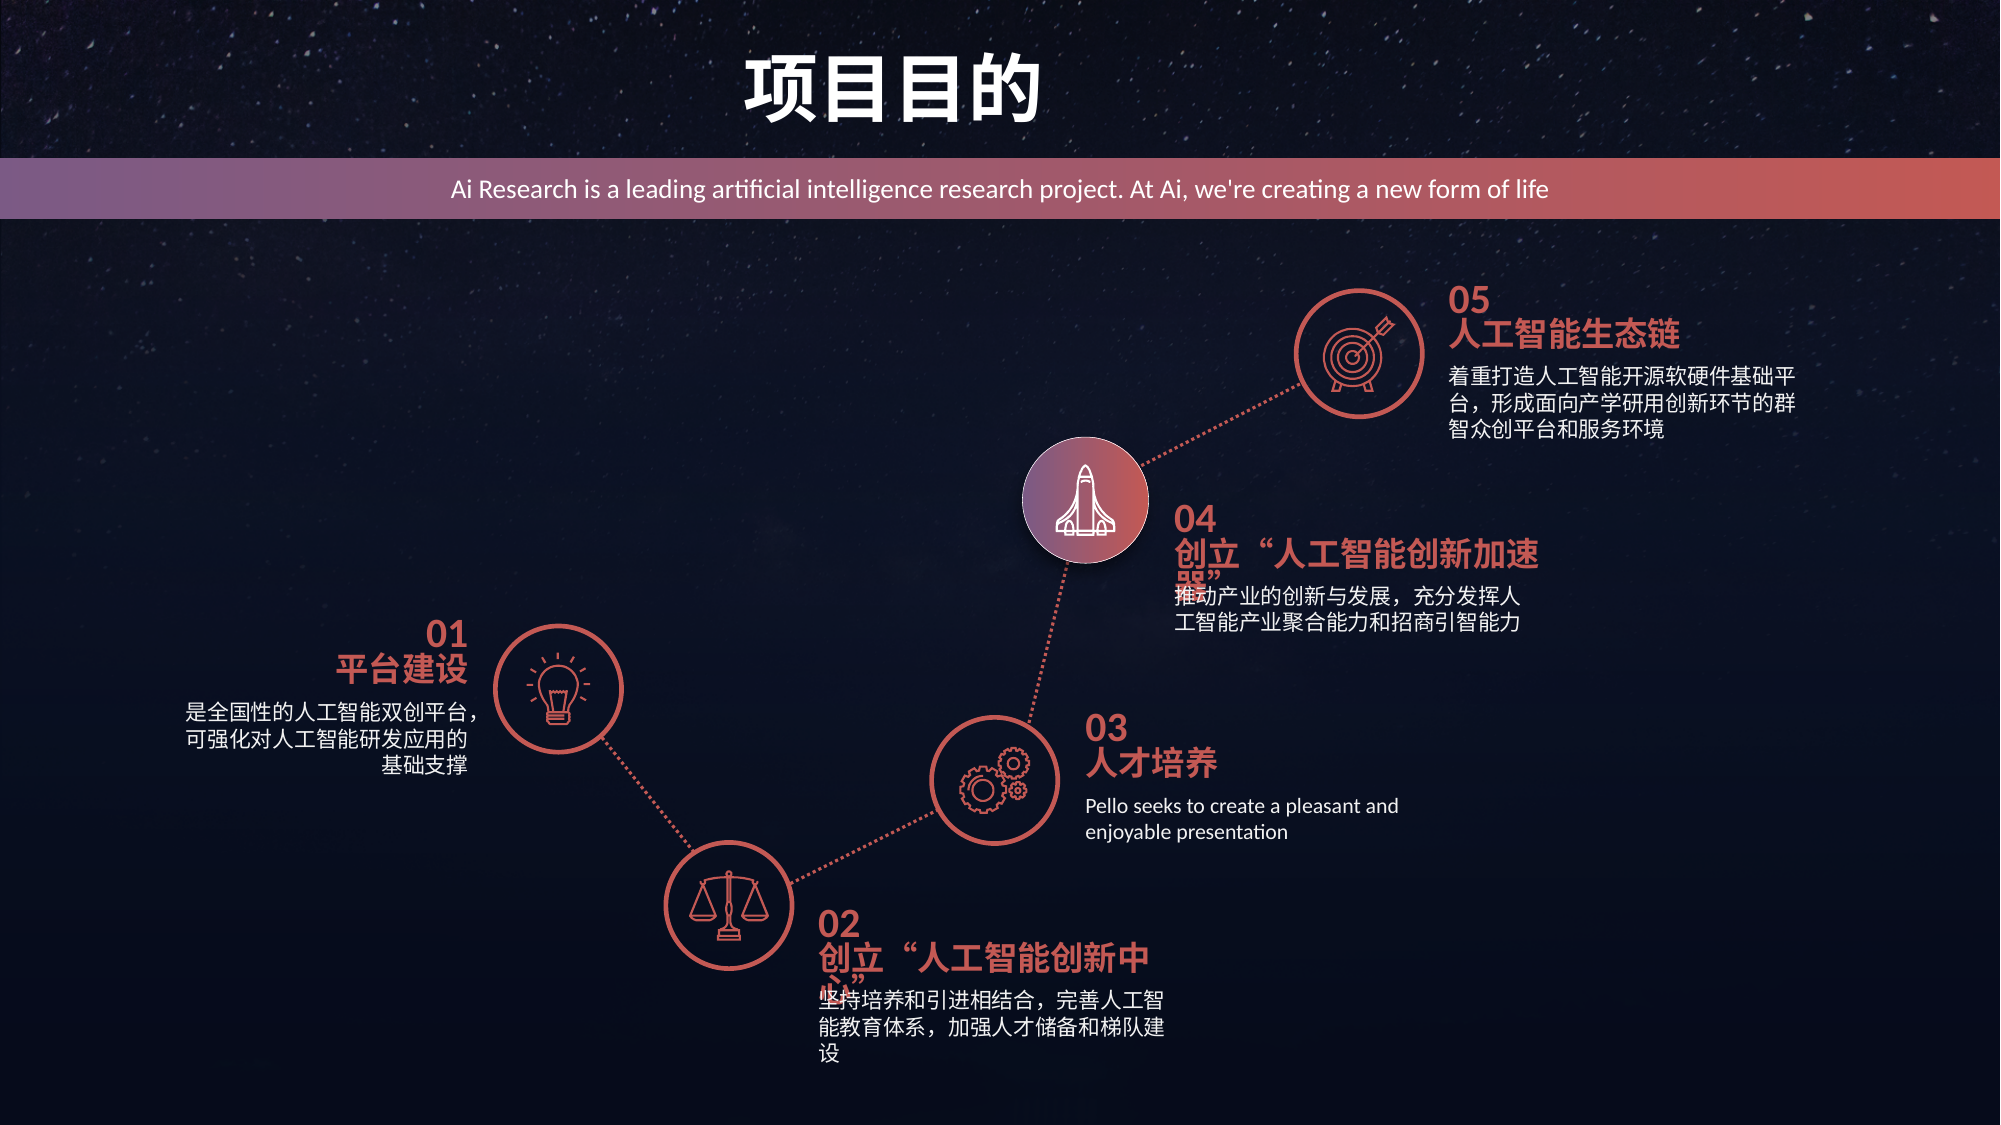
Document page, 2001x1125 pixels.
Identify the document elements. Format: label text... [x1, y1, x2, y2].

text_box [181, 615, 469, 779]
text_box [495, 625, 622, 753]
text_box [1022, 437, 1149, 564]
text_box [1141, 382, 1304, 466]
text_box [601, 737, 694, 853]
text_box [1296, 290, 1423, 417]
picture [0, 0, 2000, 157]
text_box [1028, 564, 1068, 726]
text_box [1448, 281, 1815, 443]
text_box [1174, 500, 1579, 636]
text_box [665, 842, 793, 969]
text_box [0, 157, 2000, 219]
picture [0, 219, 2000, 1125]
text_box Ai Research is a leading artificial intelligence research project. At Ai, we're creating a new form of life [102, 163, 1898, 212]
text_box 项目目的 [728, 34, 1255, 140]
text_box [931, 717, 1058, 844]
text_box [789, 809, 939, 885]
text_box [818, 905, 1185, 1067]
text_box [1085, 709, 1452, 845]
